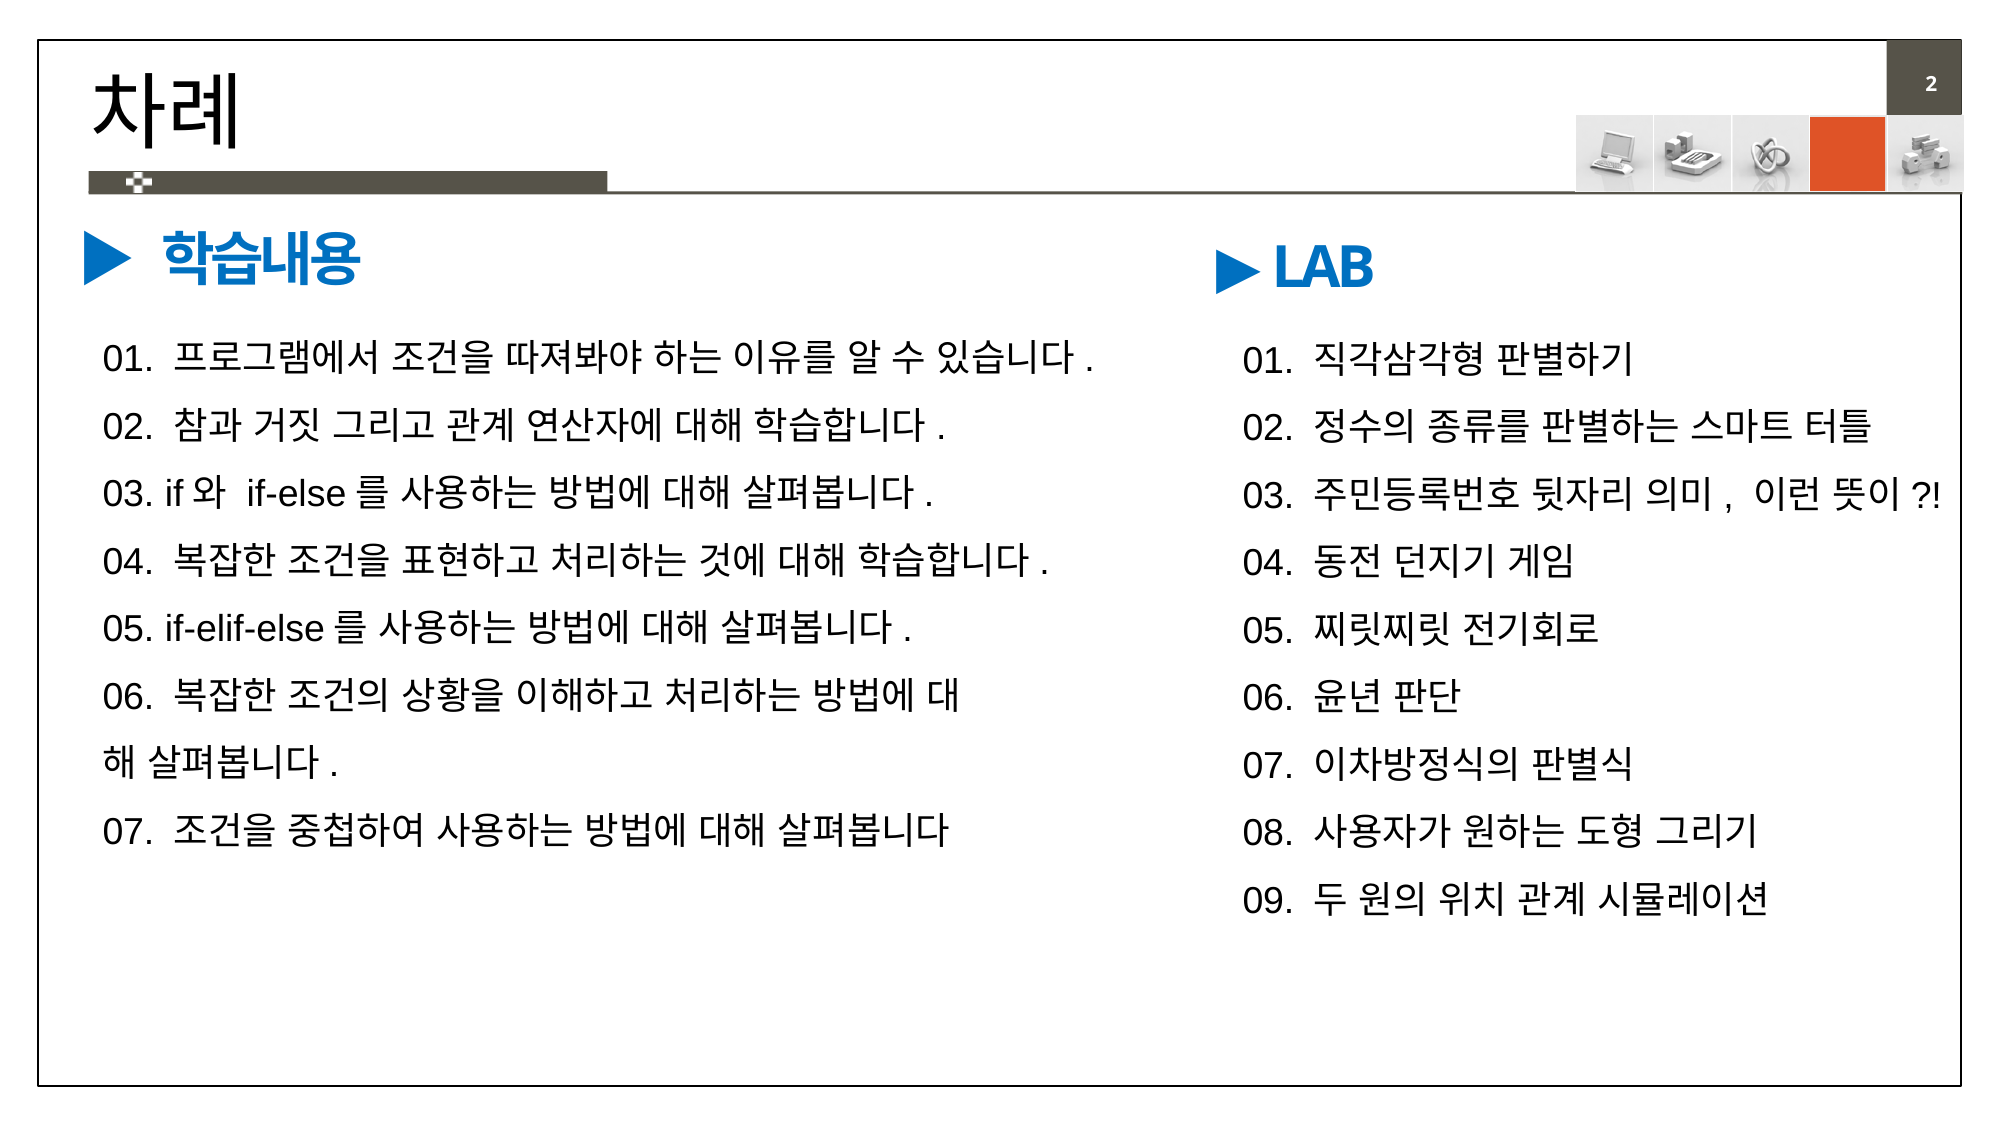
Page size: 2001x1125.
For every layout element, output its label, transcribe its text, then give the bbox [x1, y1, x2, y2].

text_box 01. 직각삼각형 판별하기 02. 정수의 종류를 판별하는 스마트 터틀 03. 주민등록번호 뒷자리 의미, 이런 뜻이?! 04. 동전 던지기 게임 05. 찌릿찌릿 전기회로 06. 윤년 판단 07. 이차방정식의 판별식 08. 사용자가 원하는 도형 그리기 09. 두 원의 위치 관계 시뮬레이션 [1227, 305, 1992, 929]
text_box ▶ 학습내용 [77, 201, 1424, 280]
text_box 01. 프로그램에서 조건을 따져봐야 하는 이유를 알 수 있습니다. 02. 참과 거짓 그리고 관계 연산자에 대해 학습합니다. 03. if와 if-else를 사용하는 방법에 대해 살펴봅니다. 04. 복잡한 조건을 표현하고 처리하는 것에 대해 학습합니다. 05. if-elif-else를 사용하는 방법에 대해 살펴봅니다. 06. 복잡한 조건의 상황을 이해하고 처리하는 방법에 대 해 살펴봅니다. 07. 조건을 중첩하여 사용하는 방법에 대해 살펴봅니다 [87, 304, 1539, 859]
text_box ▶ LAB [1215, 207, 1932, 286]
title 차례 [76, 62, 1808, 208]
picture [1808, 114, 1964, 192]
